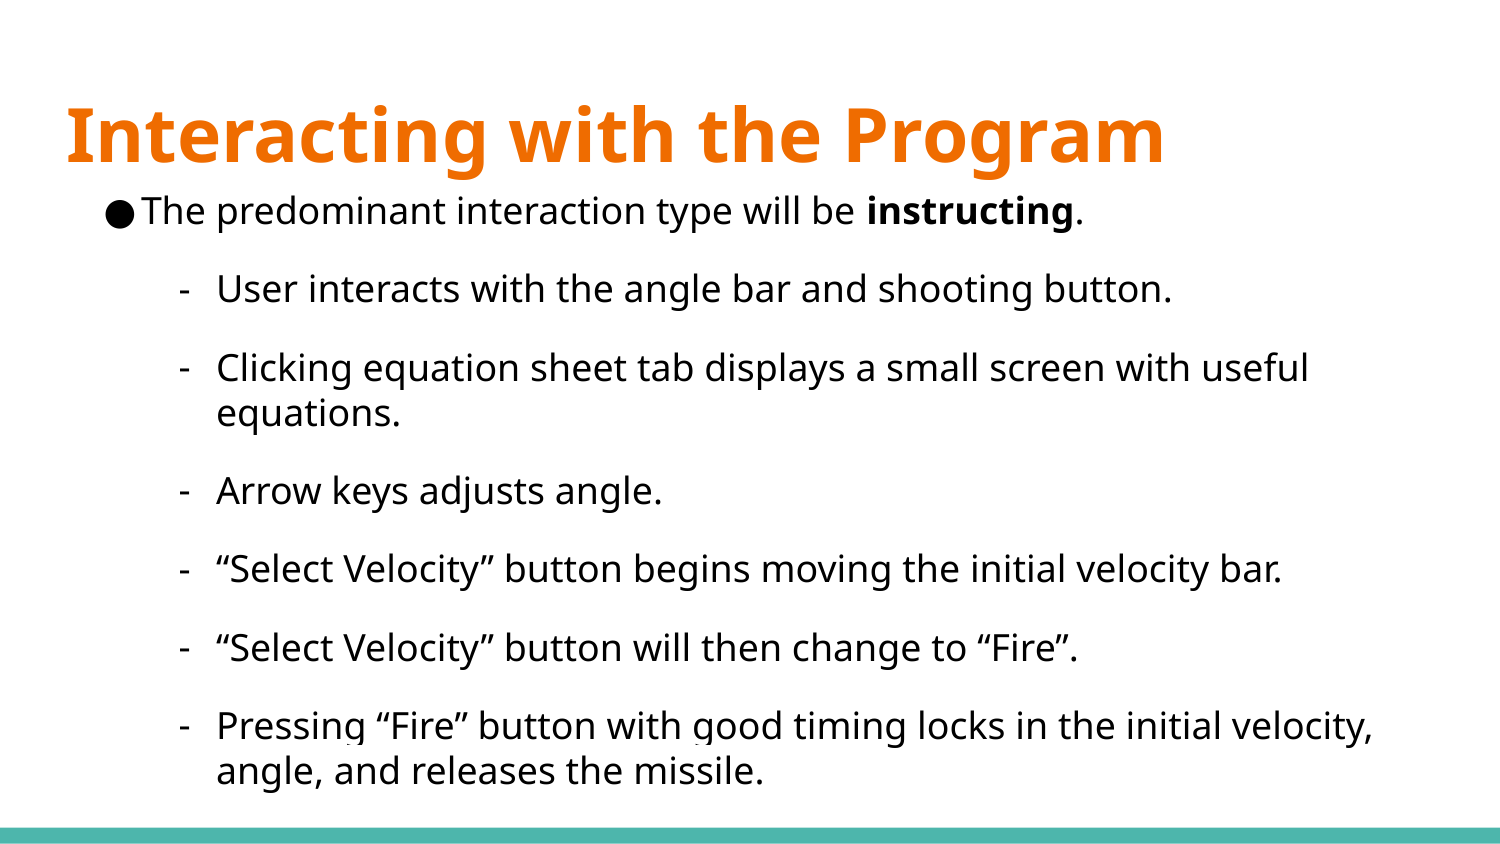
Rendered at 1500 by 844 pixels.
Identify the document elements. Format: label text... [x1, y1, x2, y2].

list The predominant interaction type will be instructing. User interacts with the angle bar and shooting button. Clicking equation sheet tab displays a small screen with useful equations. Arrow keys adjusts angle. “Select Velocity” button begins moving the initial velocity bar. “Select Velocity” button will then change to “Fire”. Pressing “Fire” button with good timing locks in the initial velocity, angle, and releases the missile. [51, 172, 1449, 793]
title Interacting with the Program [51, 72, 1449, 172]
